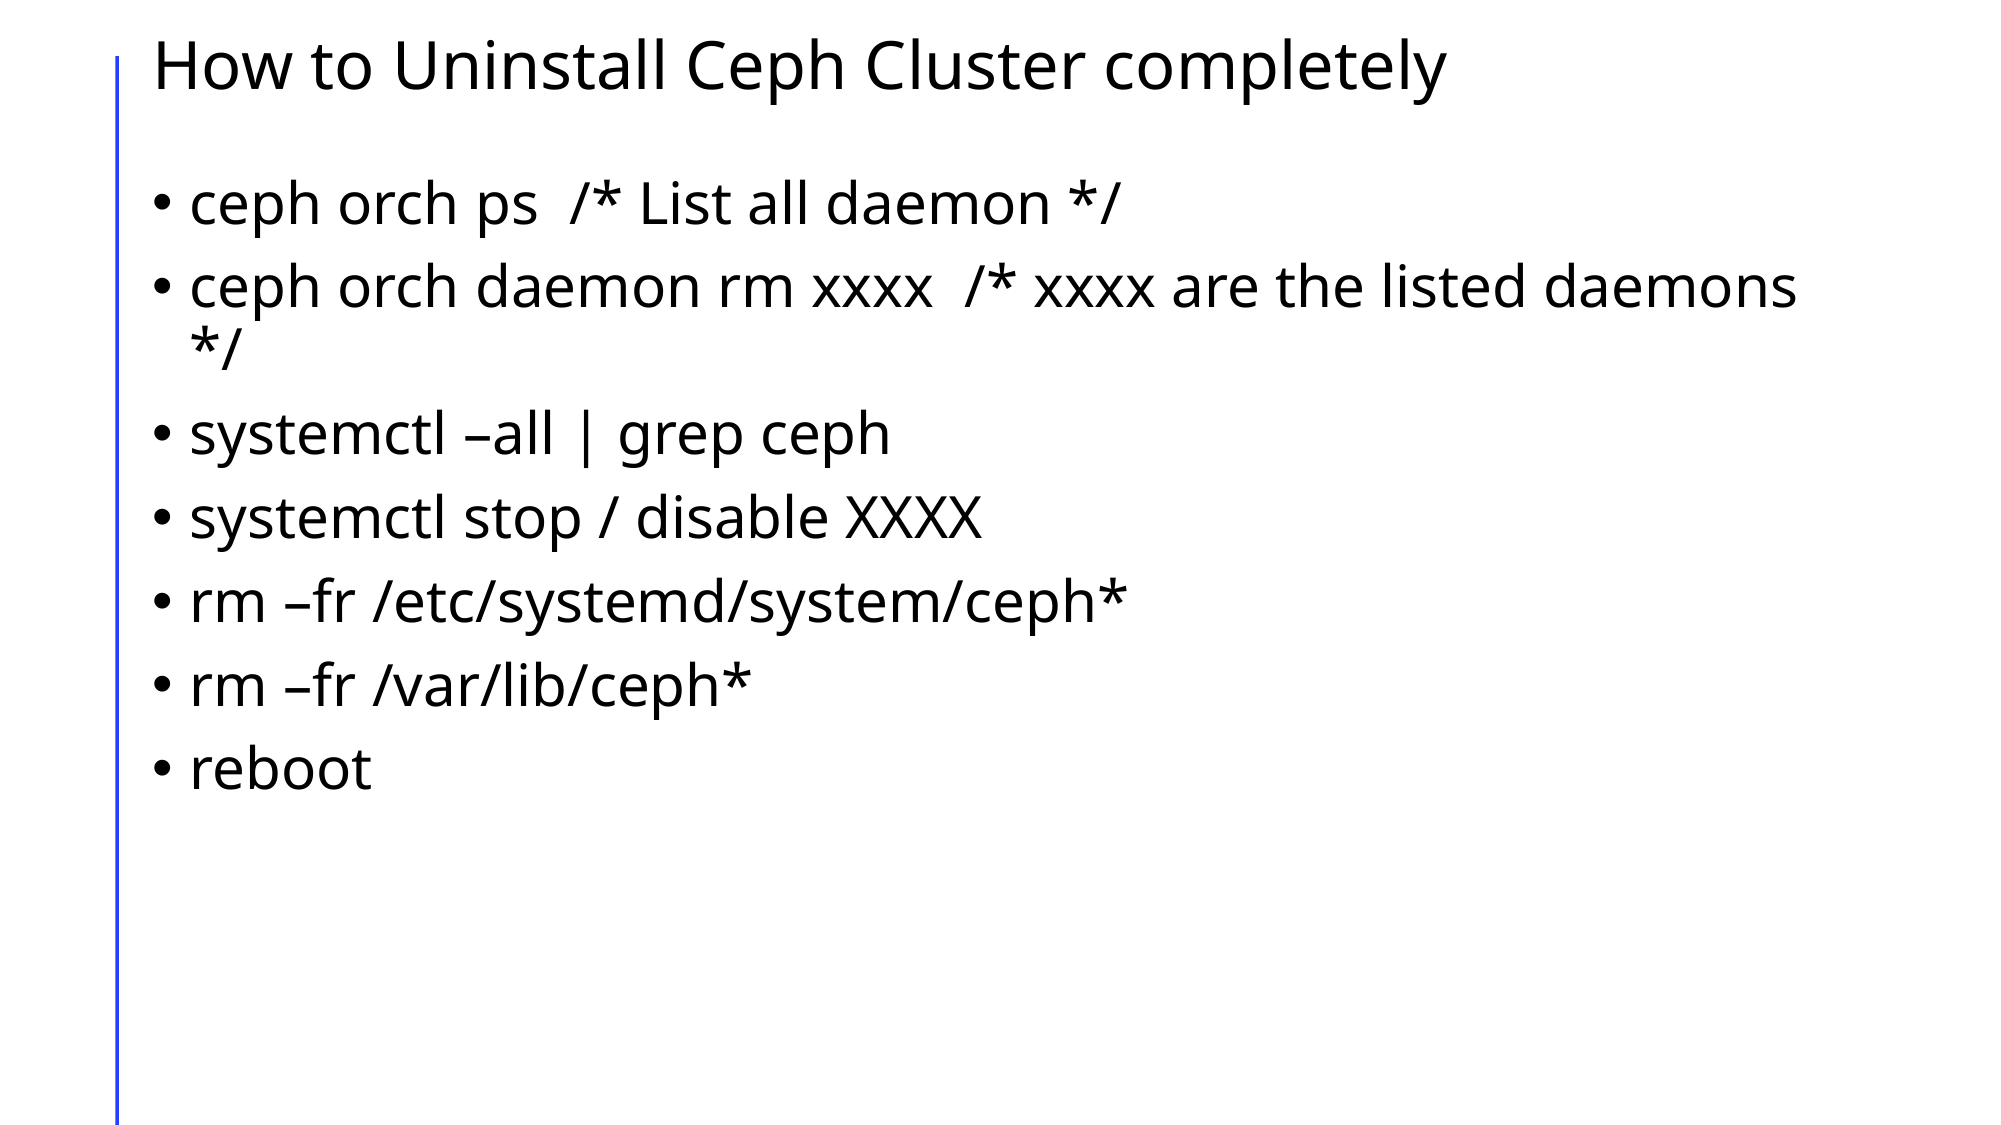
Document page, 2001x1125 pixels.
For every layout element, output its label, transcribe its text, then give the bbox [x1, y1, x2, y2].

list ceph orch ps /* List all daemon */ ceph orch daemon rm xxxx /* xxxx are the listed daemons */ systemctl –all | grep ceph systemctl stop / disable XXXX rm –fr /etc/systemd/system/ceph* rm –fr /var/lib/ceph* reboot [137, 166, 1863, 1014]
title How to Uninstall Ceph Cluster completely [137, 41, 1863, 94]
